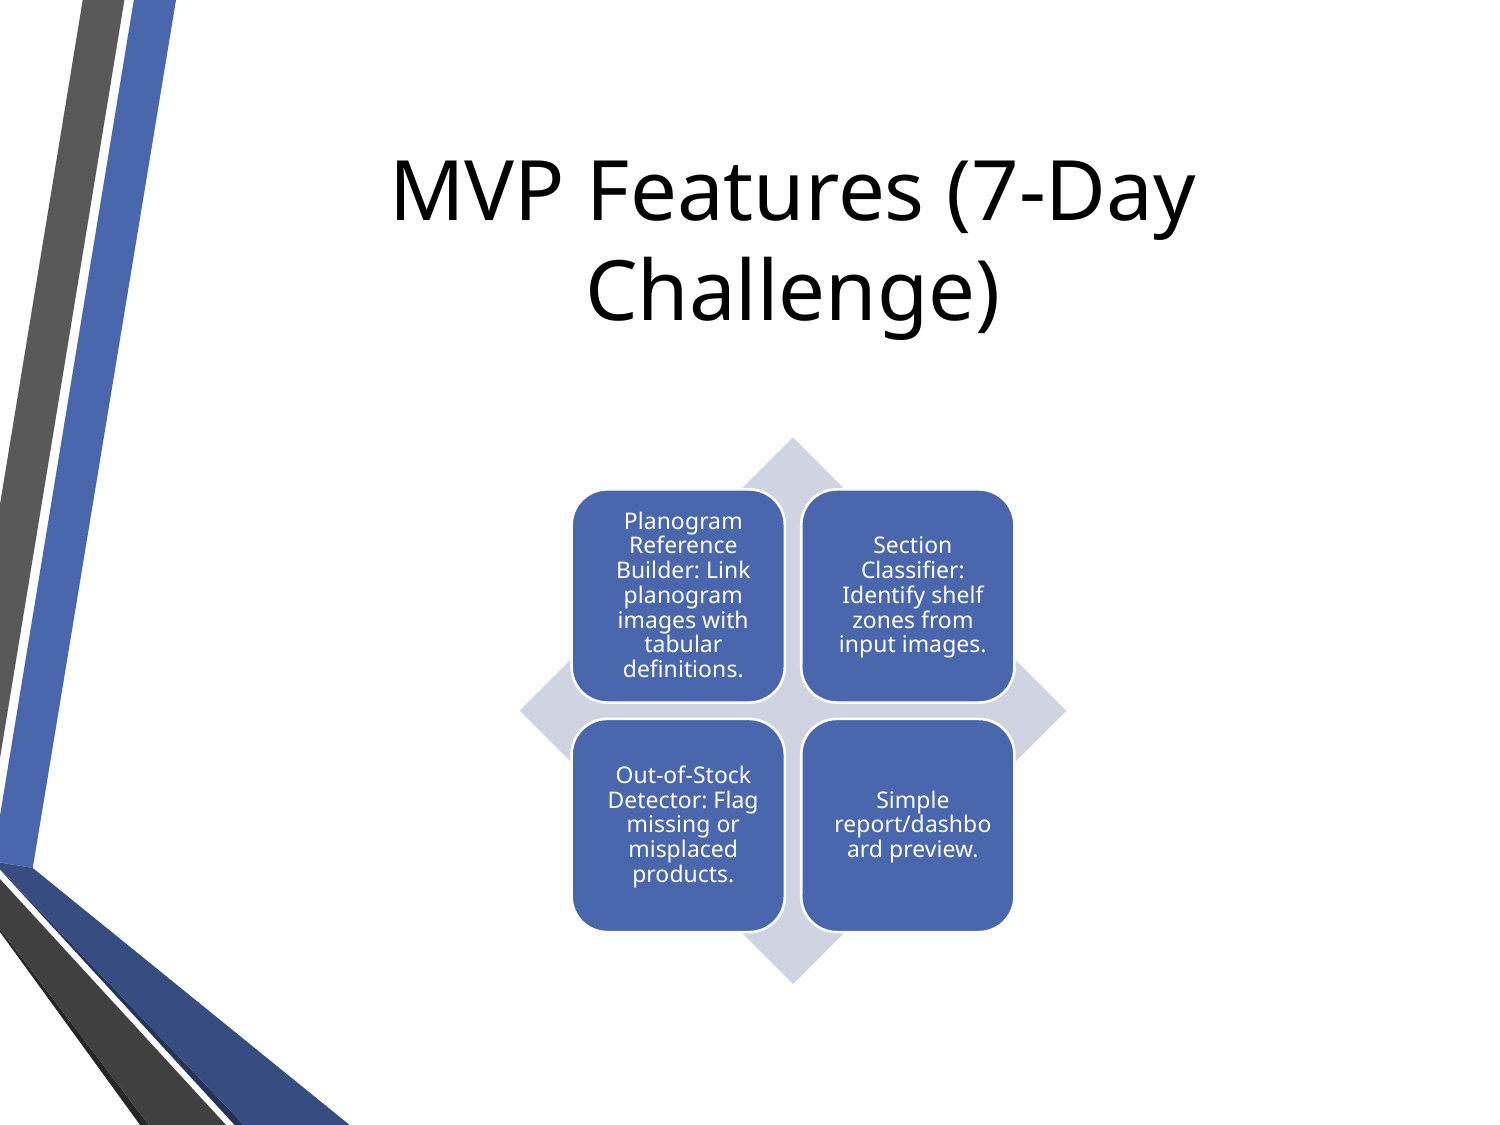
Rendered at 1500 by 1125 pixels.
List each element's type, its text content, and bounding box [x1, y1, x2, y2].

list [160, 437, 1426, 985]
title MVP Features (7-Day Challenge) [161, 75, 1425, 400]
